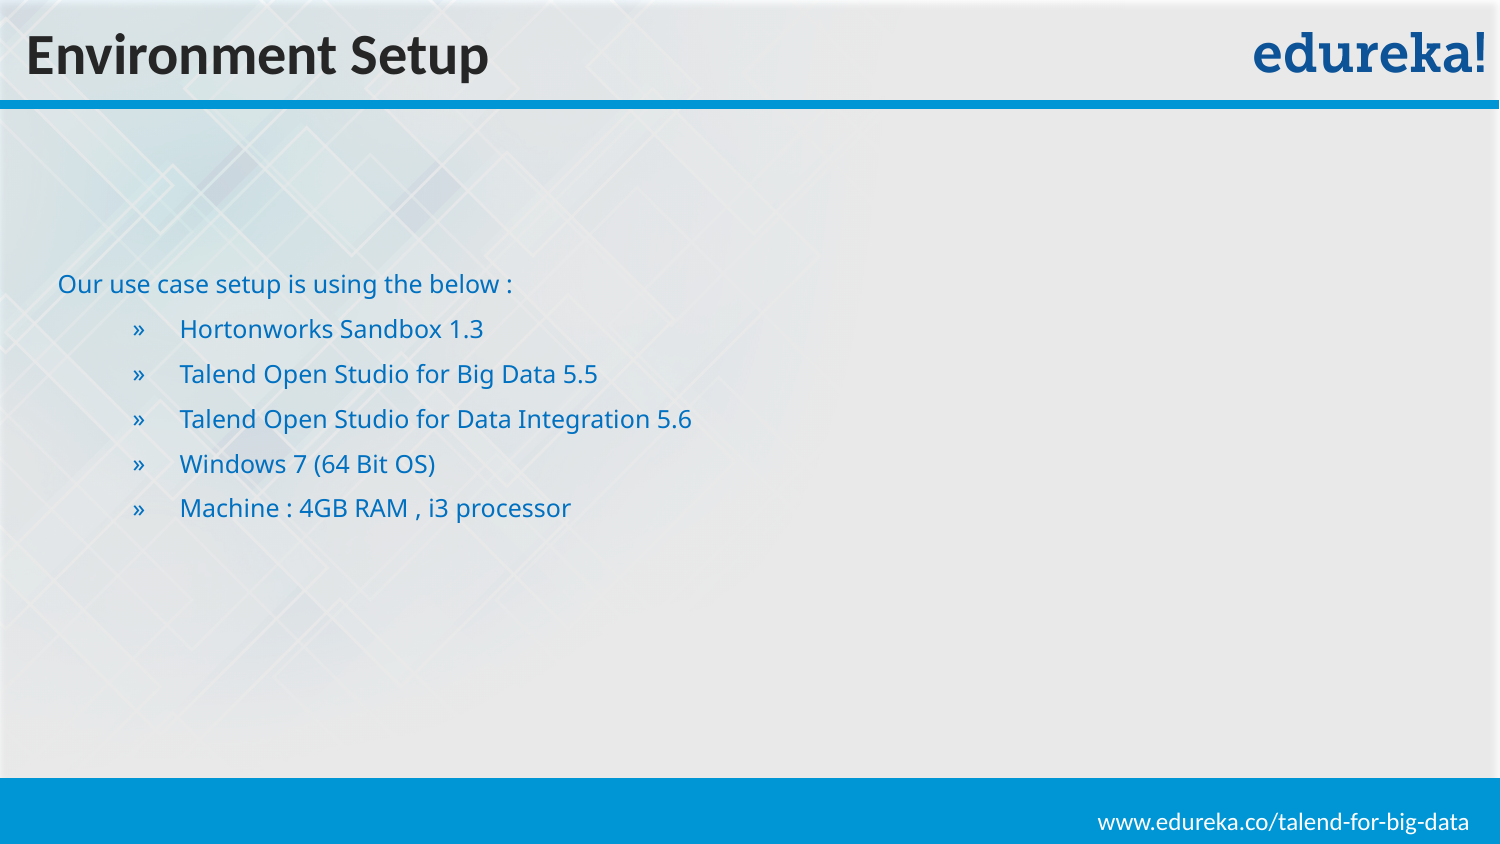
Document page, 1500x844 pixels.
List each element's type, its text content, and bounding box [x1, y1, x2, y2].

list Environment Setup [26, 15, 1215, 89]
text_box Our use case setup is using the below : Hortonworks Sandbox 1.3 Talend Open Studio for Big Data 5.5 Talend Open Studio for Data Integration 5.6 Windows 7 (64 Bit OS) Machine : 4GB RAM , i3 processor [42, 246, 930, 531]
picture [1254, 32, 1484, 73]
